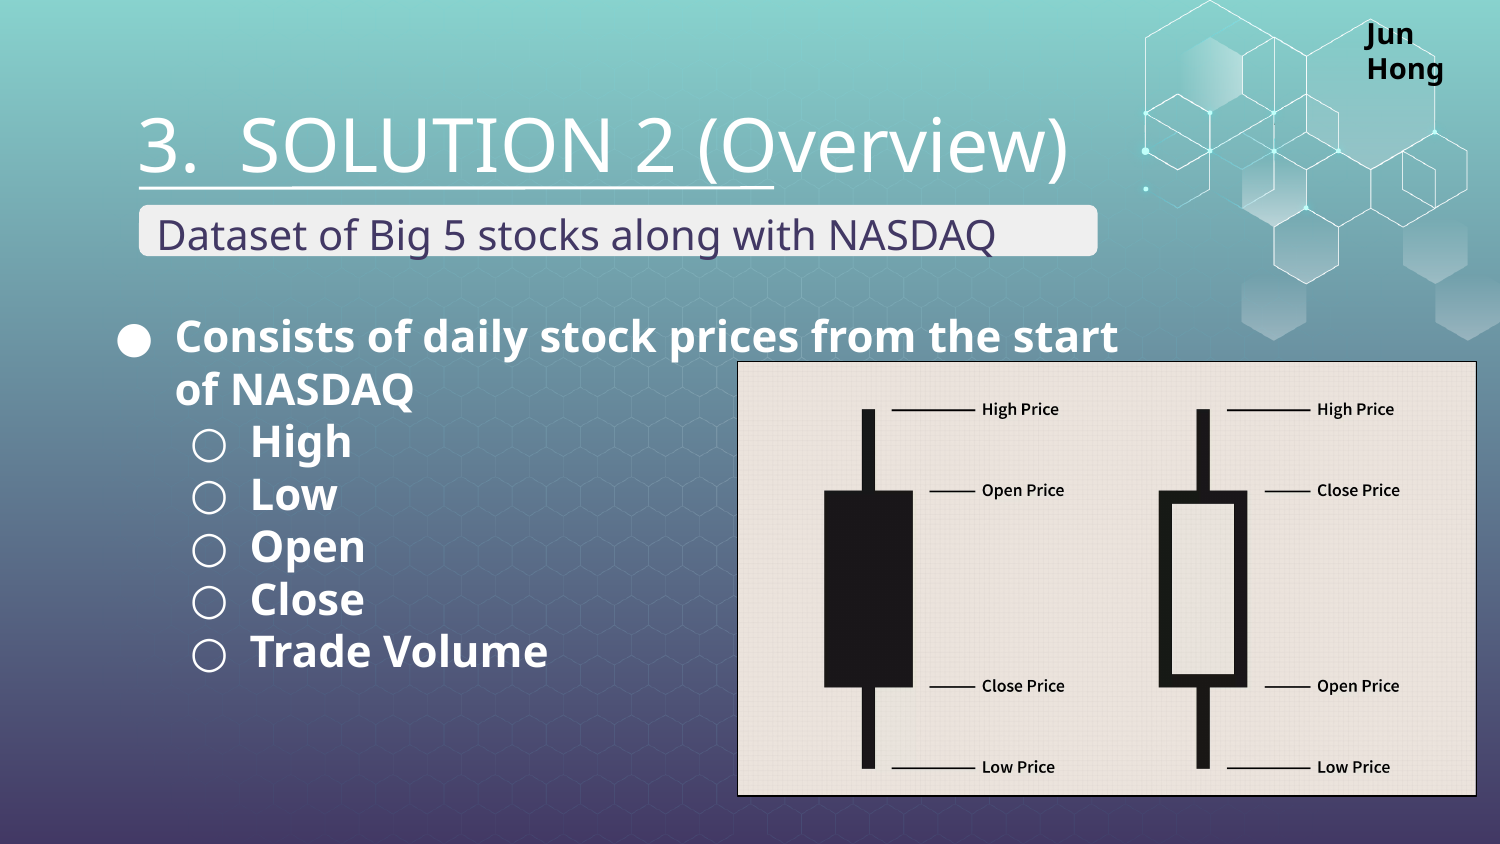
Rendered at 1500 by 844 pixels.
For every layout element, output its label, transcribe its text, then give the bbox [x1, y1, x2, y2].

title 3. SOLUTION 2 (Overview) [122, 82, 1500, 193]
text_box Consists of daily stock prices from the start of NASDAQ High Low Open Close Trade Volume [84, 294, 1175, 693]
picture [102, 0, 1500, 844]
text_box Dataset of Big 5 stocks along with NASDAQ [138, 204, 1098, 257]
text_box Jun Hong [1351, 0, 1500, 68]
